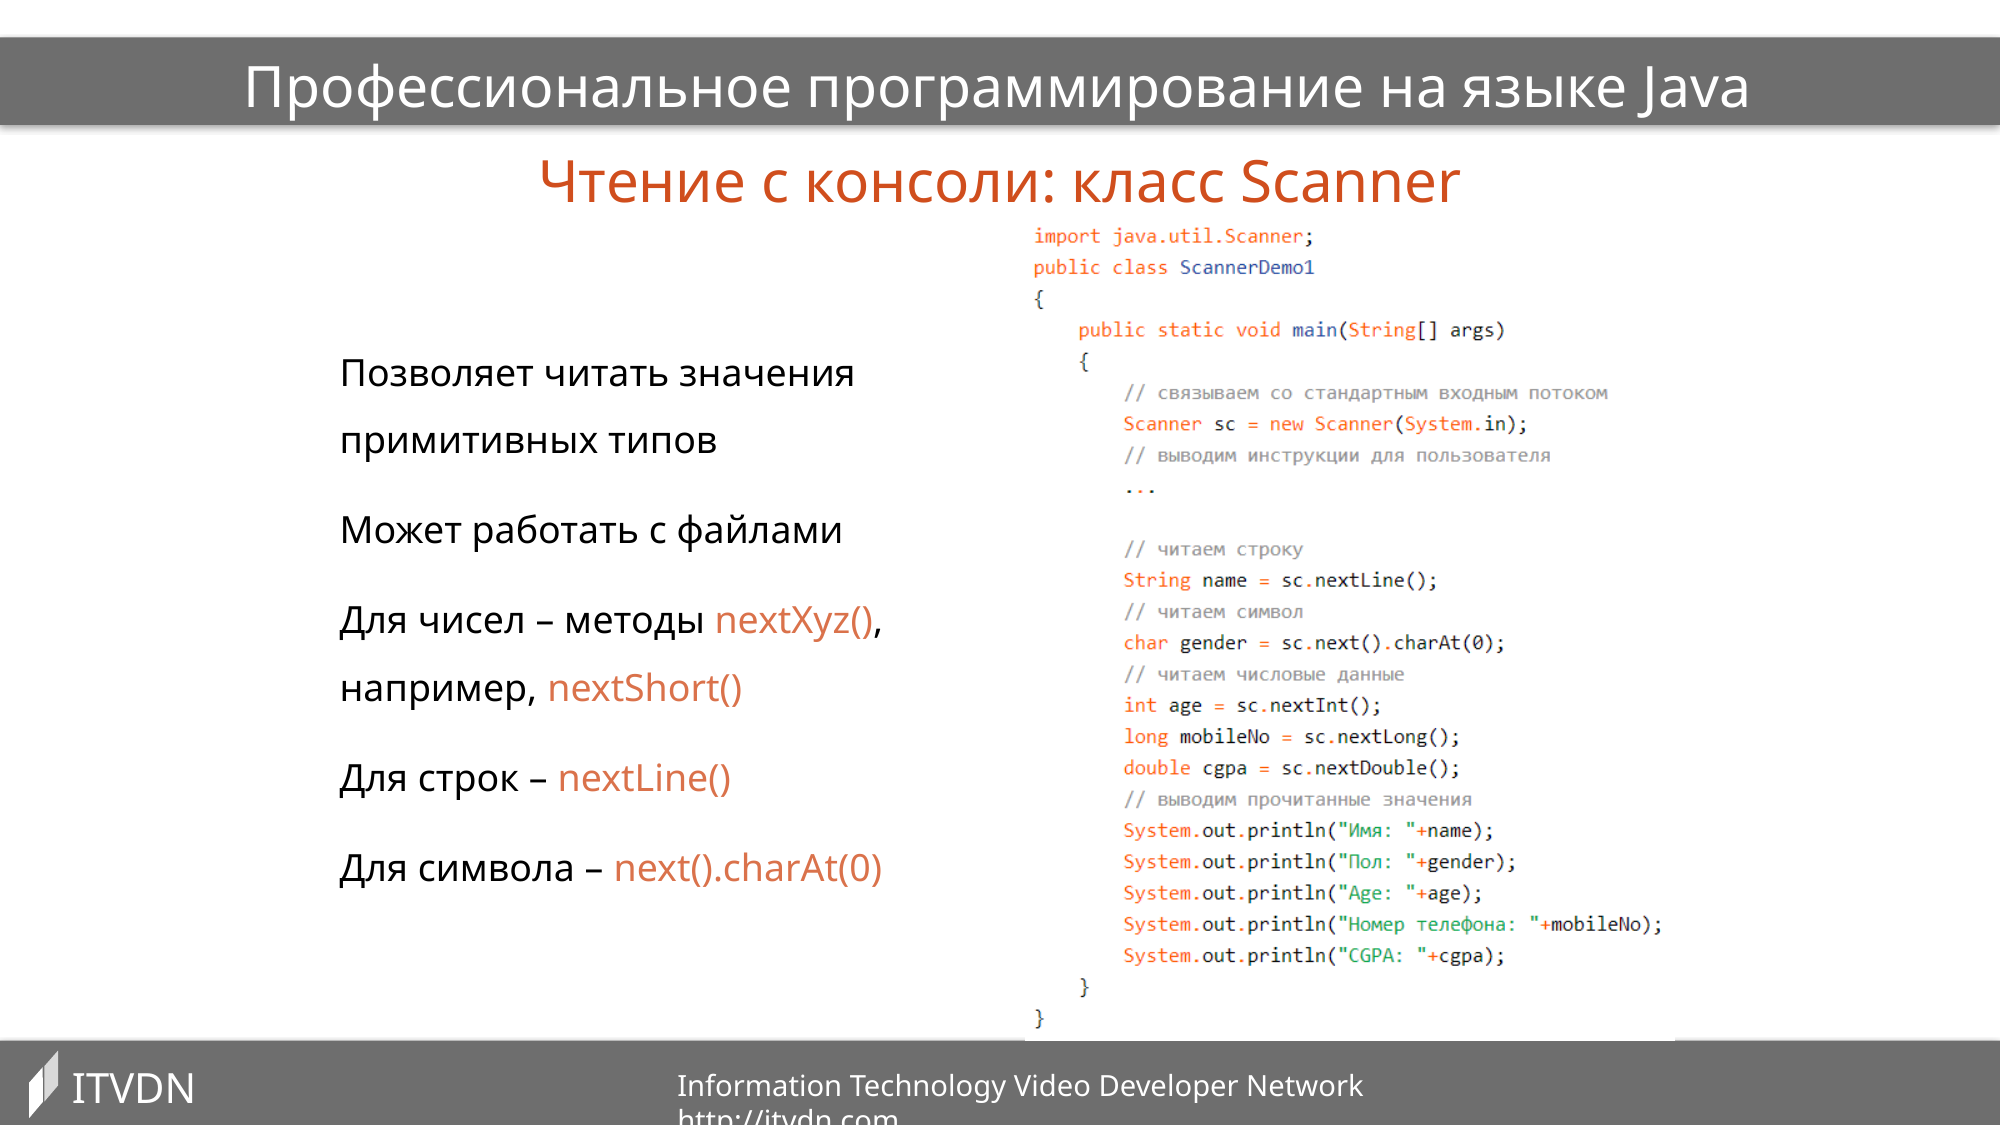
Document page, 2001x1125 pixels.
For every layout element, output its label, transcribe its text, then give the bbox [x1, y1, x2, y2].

text_box Information Technology Video Developer Network http://itvdn.com [662, 1059, 1963, 1125]
text_box Позволяет читать значения примитивных типов Может работать с файлами Для чисел – методы nextXyz(), например, nextShort() Для строк – nextLine() Для символа – next().charAt(0) [324, 319, 1019, 897]
text_box ITVDN [62, 1054, 212, 1120]
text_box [28, 1050, 59, 1119]
text_box [0, 34, 2000, 128]
text_box Чтение с консоли: класс Scanner [324, 138, 1675, 225]
text_box Профессиональное программирование на языке Java [207, 37, 1788, 132]
picture [1024, 219, 1675, 1041]
text_box [0, 1037, 2000, 1125]
